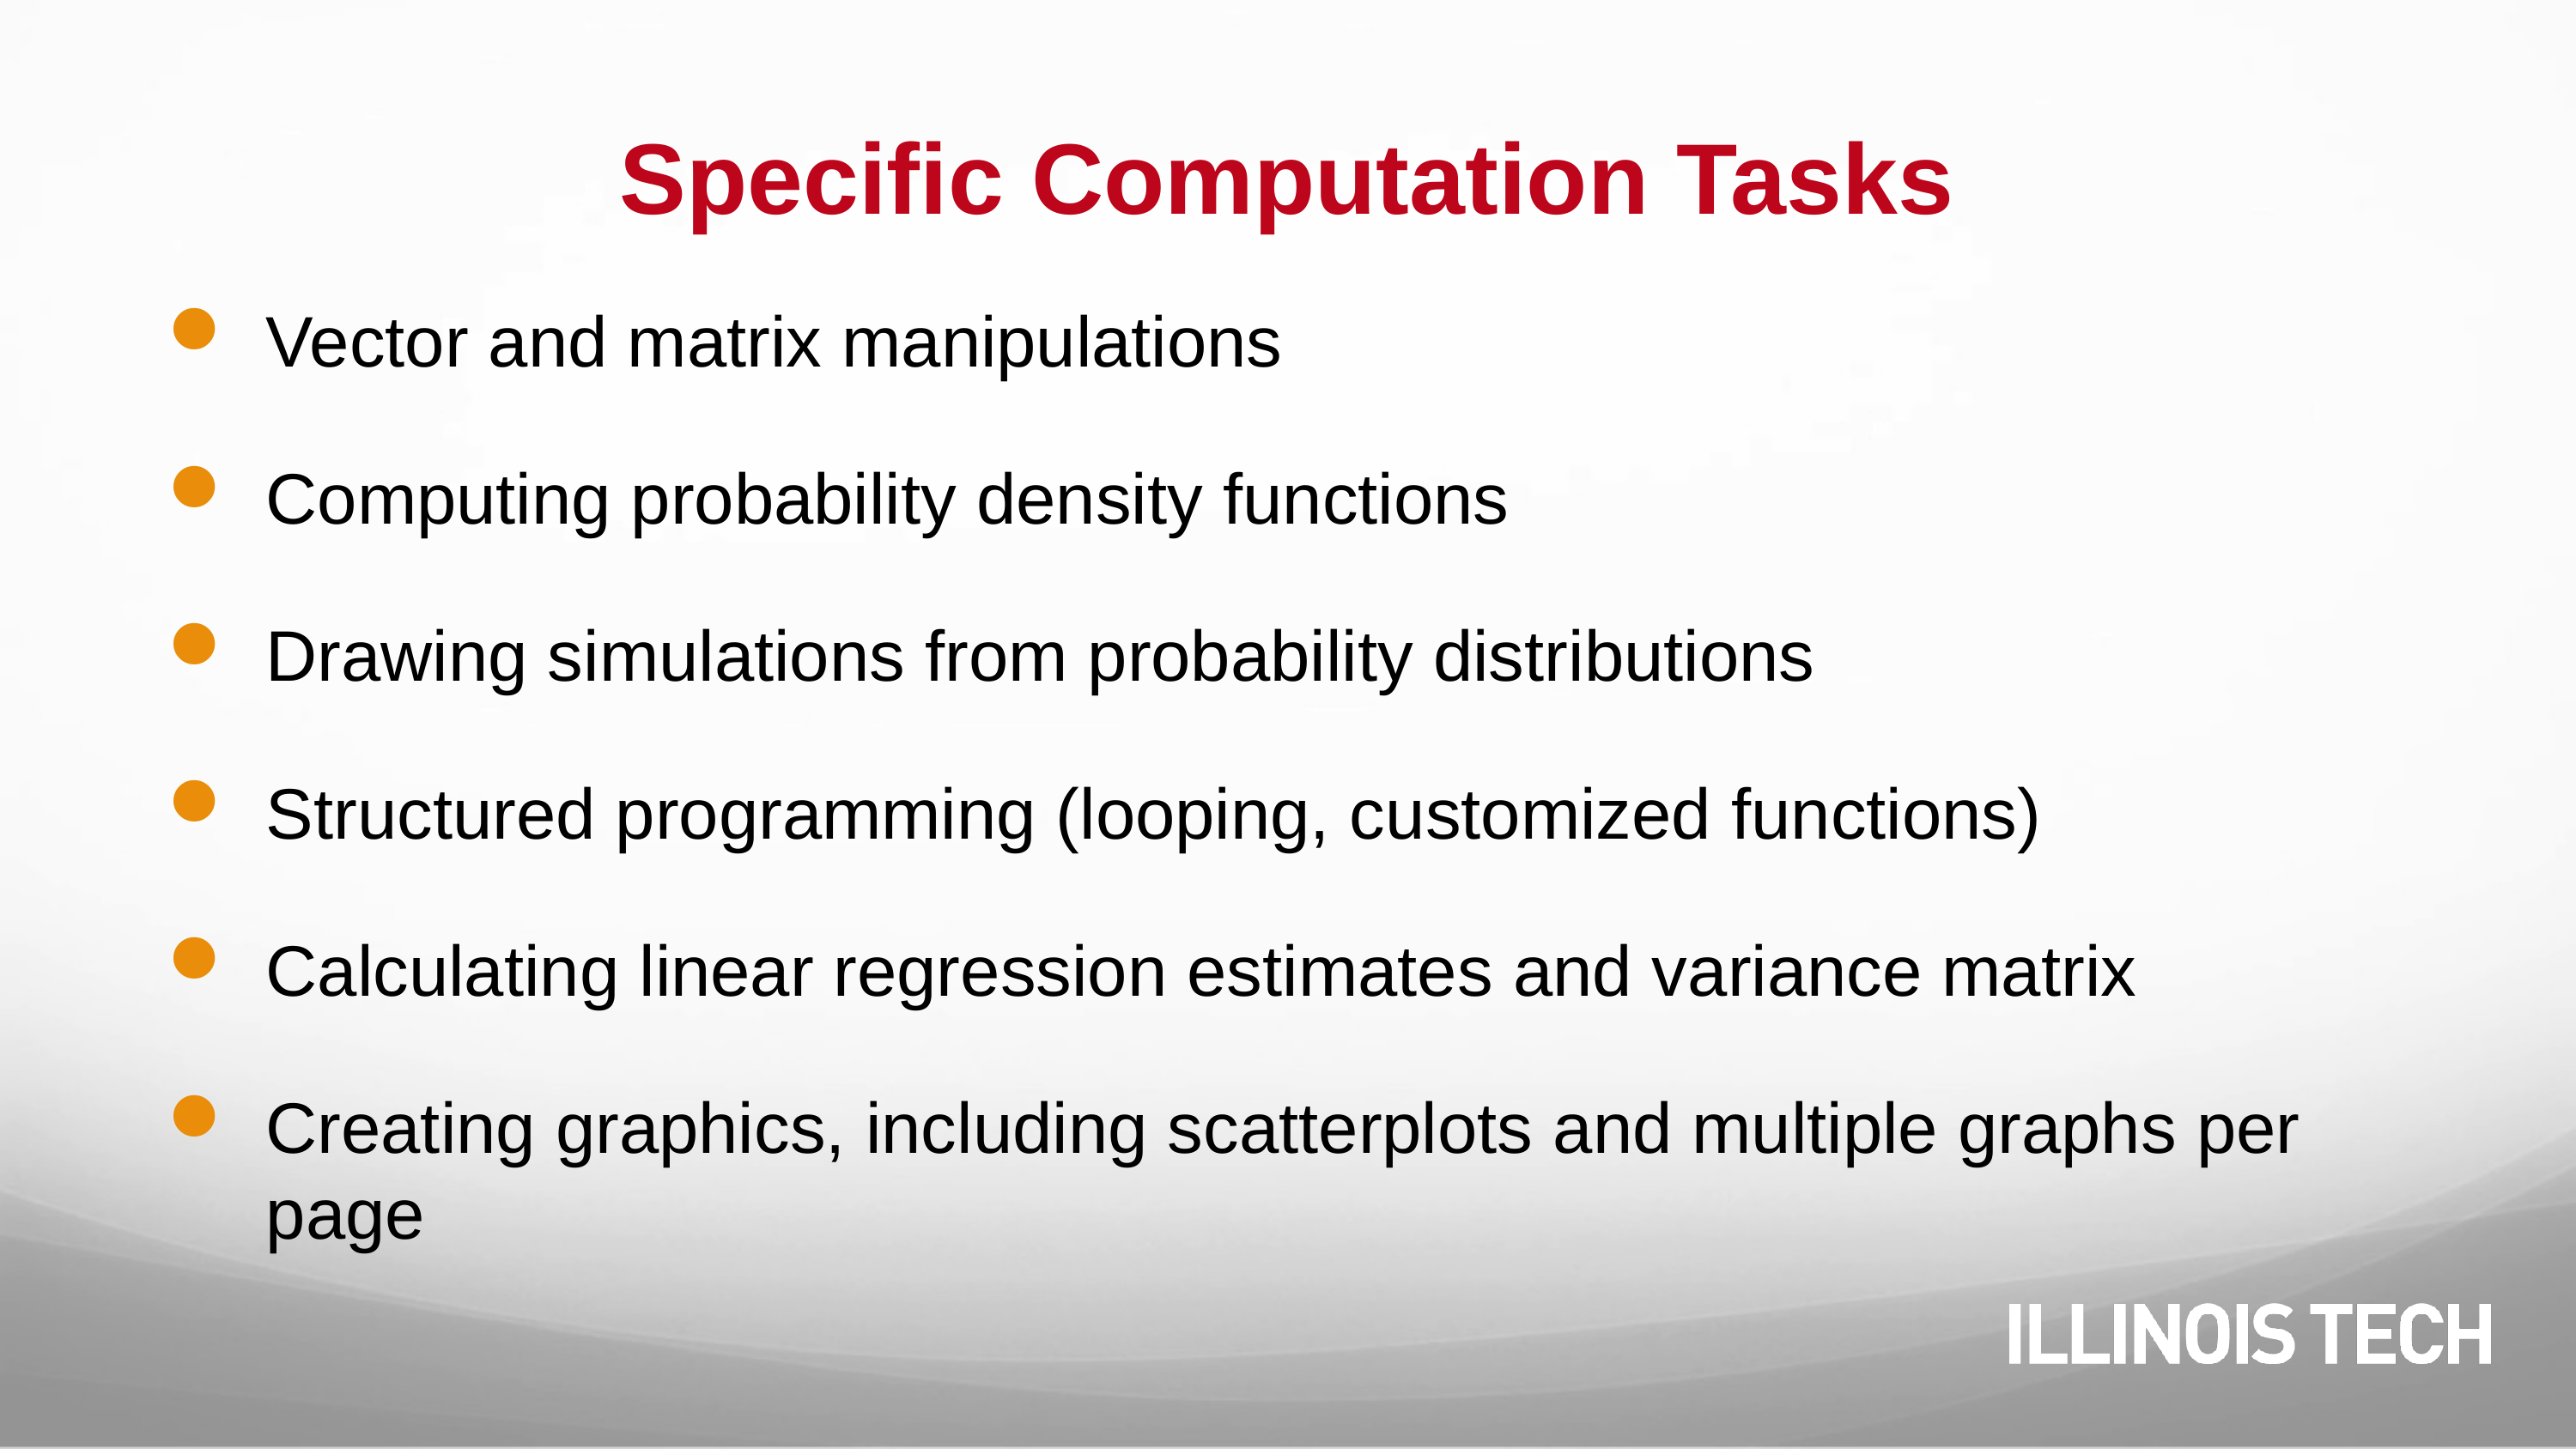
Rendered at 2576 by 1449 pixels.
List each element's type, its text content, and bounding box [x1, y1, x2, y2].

title Specific Computation Tasks [155, 22, 2421, 241]
list Vector and matrix manipulations Computing probability density functions Drawing simulations from probability distributions Structured programming (looping, customized functions) Calculating linear regression estimates and variance matrix Creating graphics, including scatterplots and multiple graphs per page [155, 288, 2421, 1259]
picture [0, 0, 2576, 1449]
